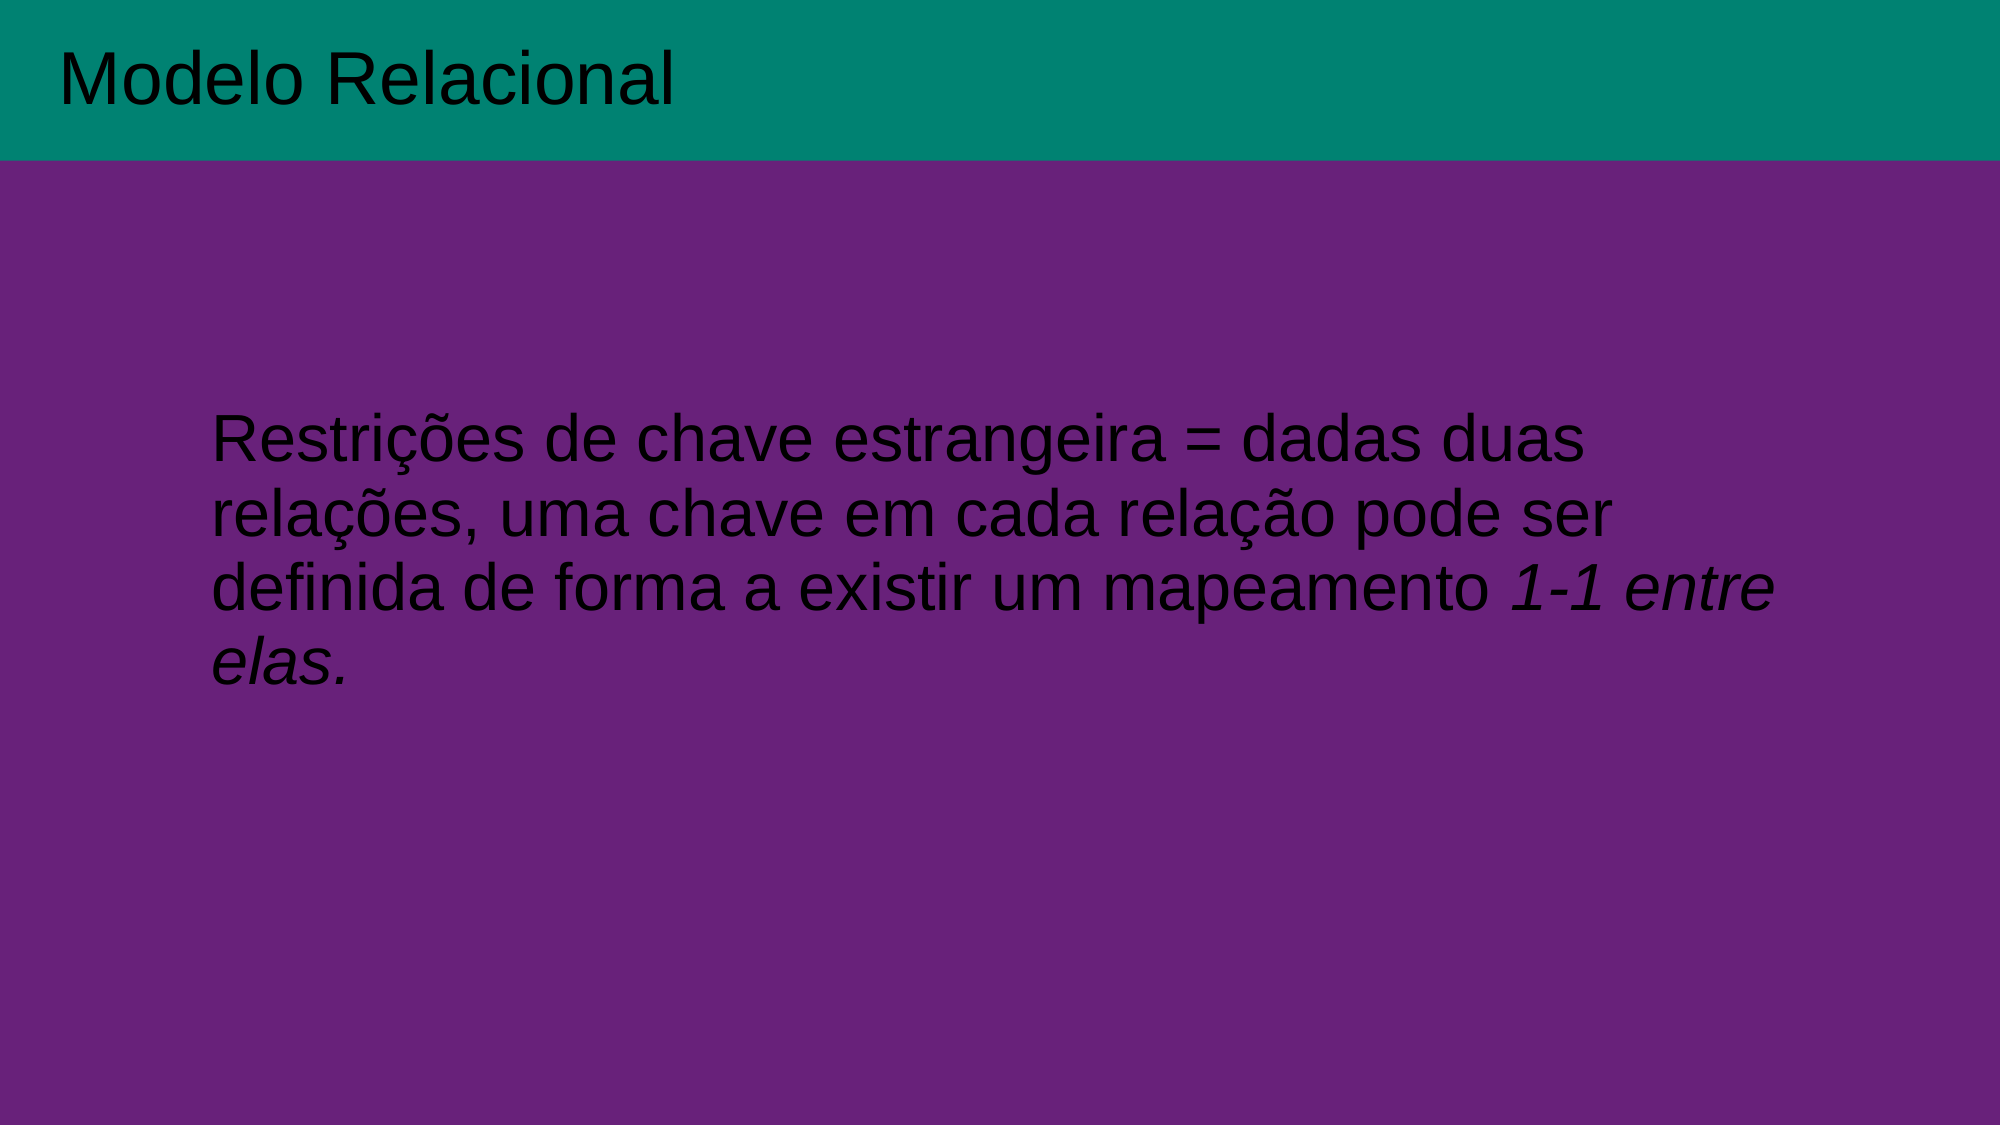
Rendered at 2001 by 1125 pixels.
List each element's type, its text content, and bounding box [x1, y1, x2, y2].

text_box Modelo Relacional [0, 0, 2000, 161]
text_box Restrições de chave estrangeira = dadas duas relações, uma chave em cada relação pode ser definida de forma a existir um mapeamento 1-1 entre elas. [196, 394, 1854, 707]
